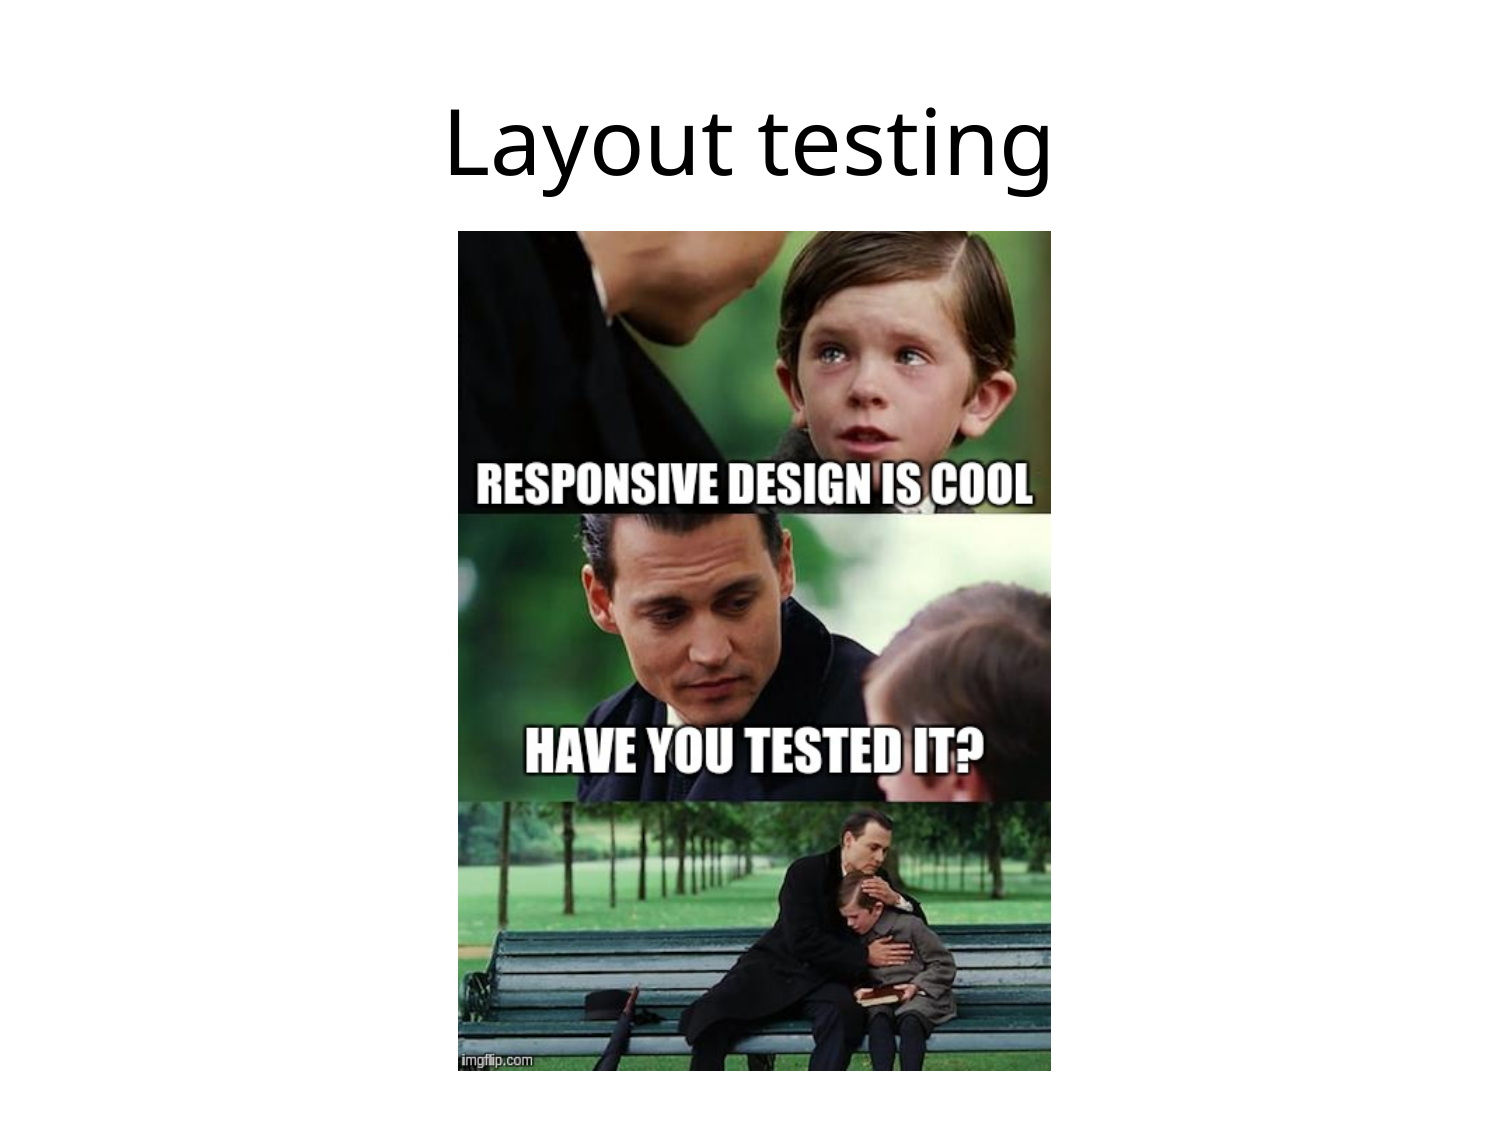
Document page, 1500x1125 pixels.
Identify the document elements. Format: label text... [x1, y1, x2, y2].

title Layout testing [75, 45, 1425, 233]
picture [458, 230, 1051, 1072]
